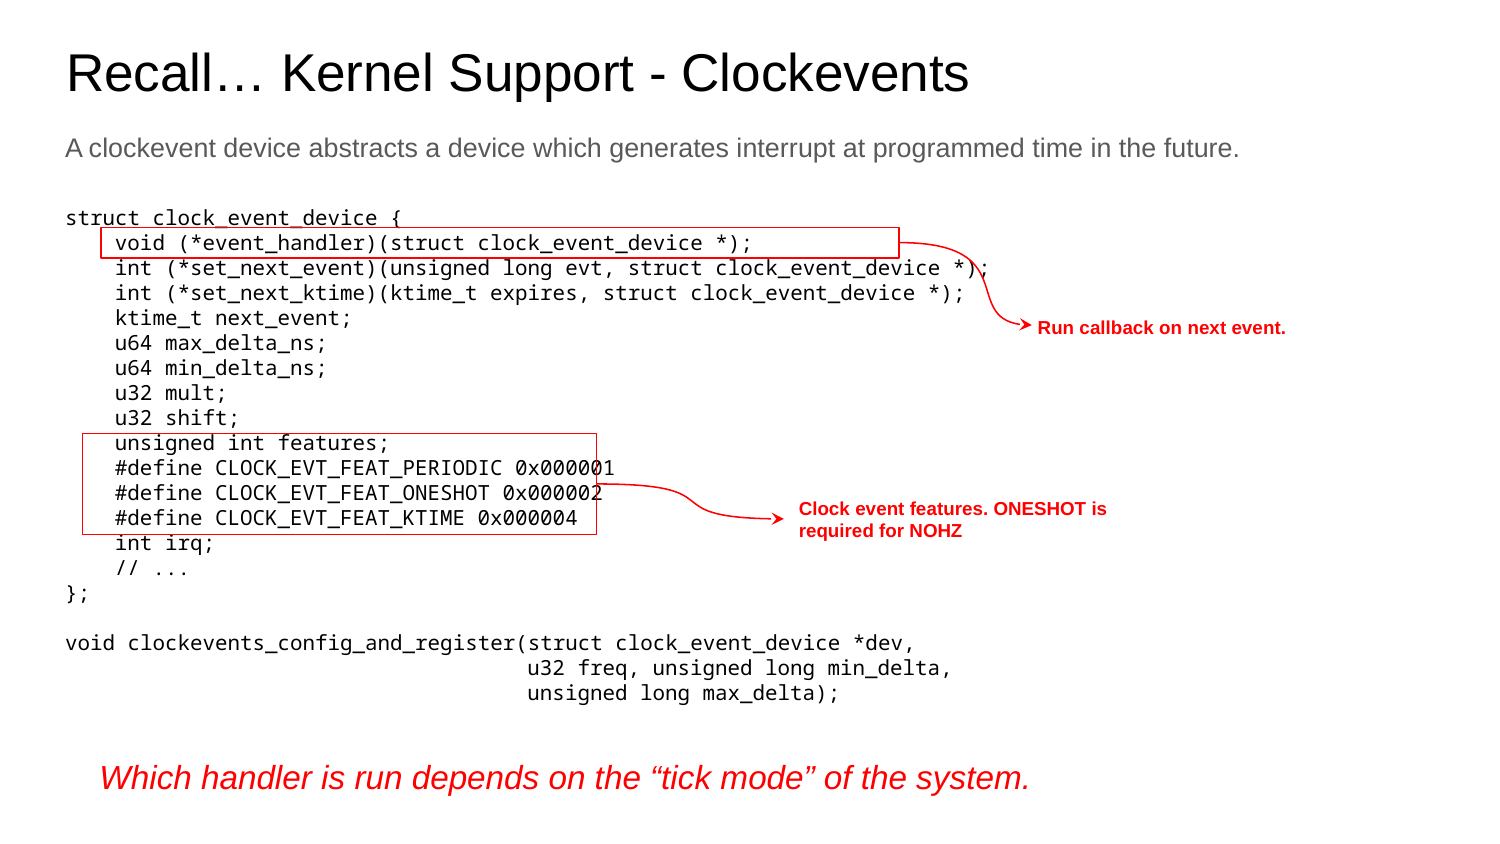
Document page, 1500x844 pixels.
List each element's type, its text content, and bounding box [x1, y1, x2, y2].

title Recall… Kernel Support - Clockevents [51, 23, 1449, 117]
text_box Which handler is run depends on the “tick mode” of the system. [84, 741, 1420, 812]
text_box A clockevent device abstracts a device which generates interrupt at programmed time in the future. [50, 99, 1277, 252]
text_box [82, 433, 597, 535]
text_box [101, 227, 900, 258]
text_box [899, 242, 1033, 326]
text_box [596, 483, 785, 520]
text_box Run callback on next event. [1022, 304, 1492, 350]
text_box Clock event features. ONESHOT is required for NOHZ [783, 481, 1164, 557]
text_box struct clock_event_device { void (*event_handler)(struct clock_event_device *); int (*set_next_event)(unsigned long evt, struct clock_event_device *); int (*set_next_ktime)(ktime_t expires, struct clock_event_device *); ktime_t next_event; u64 max_delta_ns; u64 min_delta_ns; u32 mult; u32 shift; unsigned int features; #define CLOCK_EVT_FEAT_PERIODIC 0x000001 #define CLOCK_EVT_FEAT_ONESHOT 0x000002 #define CLOCK_EVT_FEAT_KTIME 0x000004 int irq; // ... }; void clockevents_config_and_register(struct clock_event_device *dev, u32 freq, unsigned long min_delta, unsigned long max_delta); [50, 189, 1079, 745]
